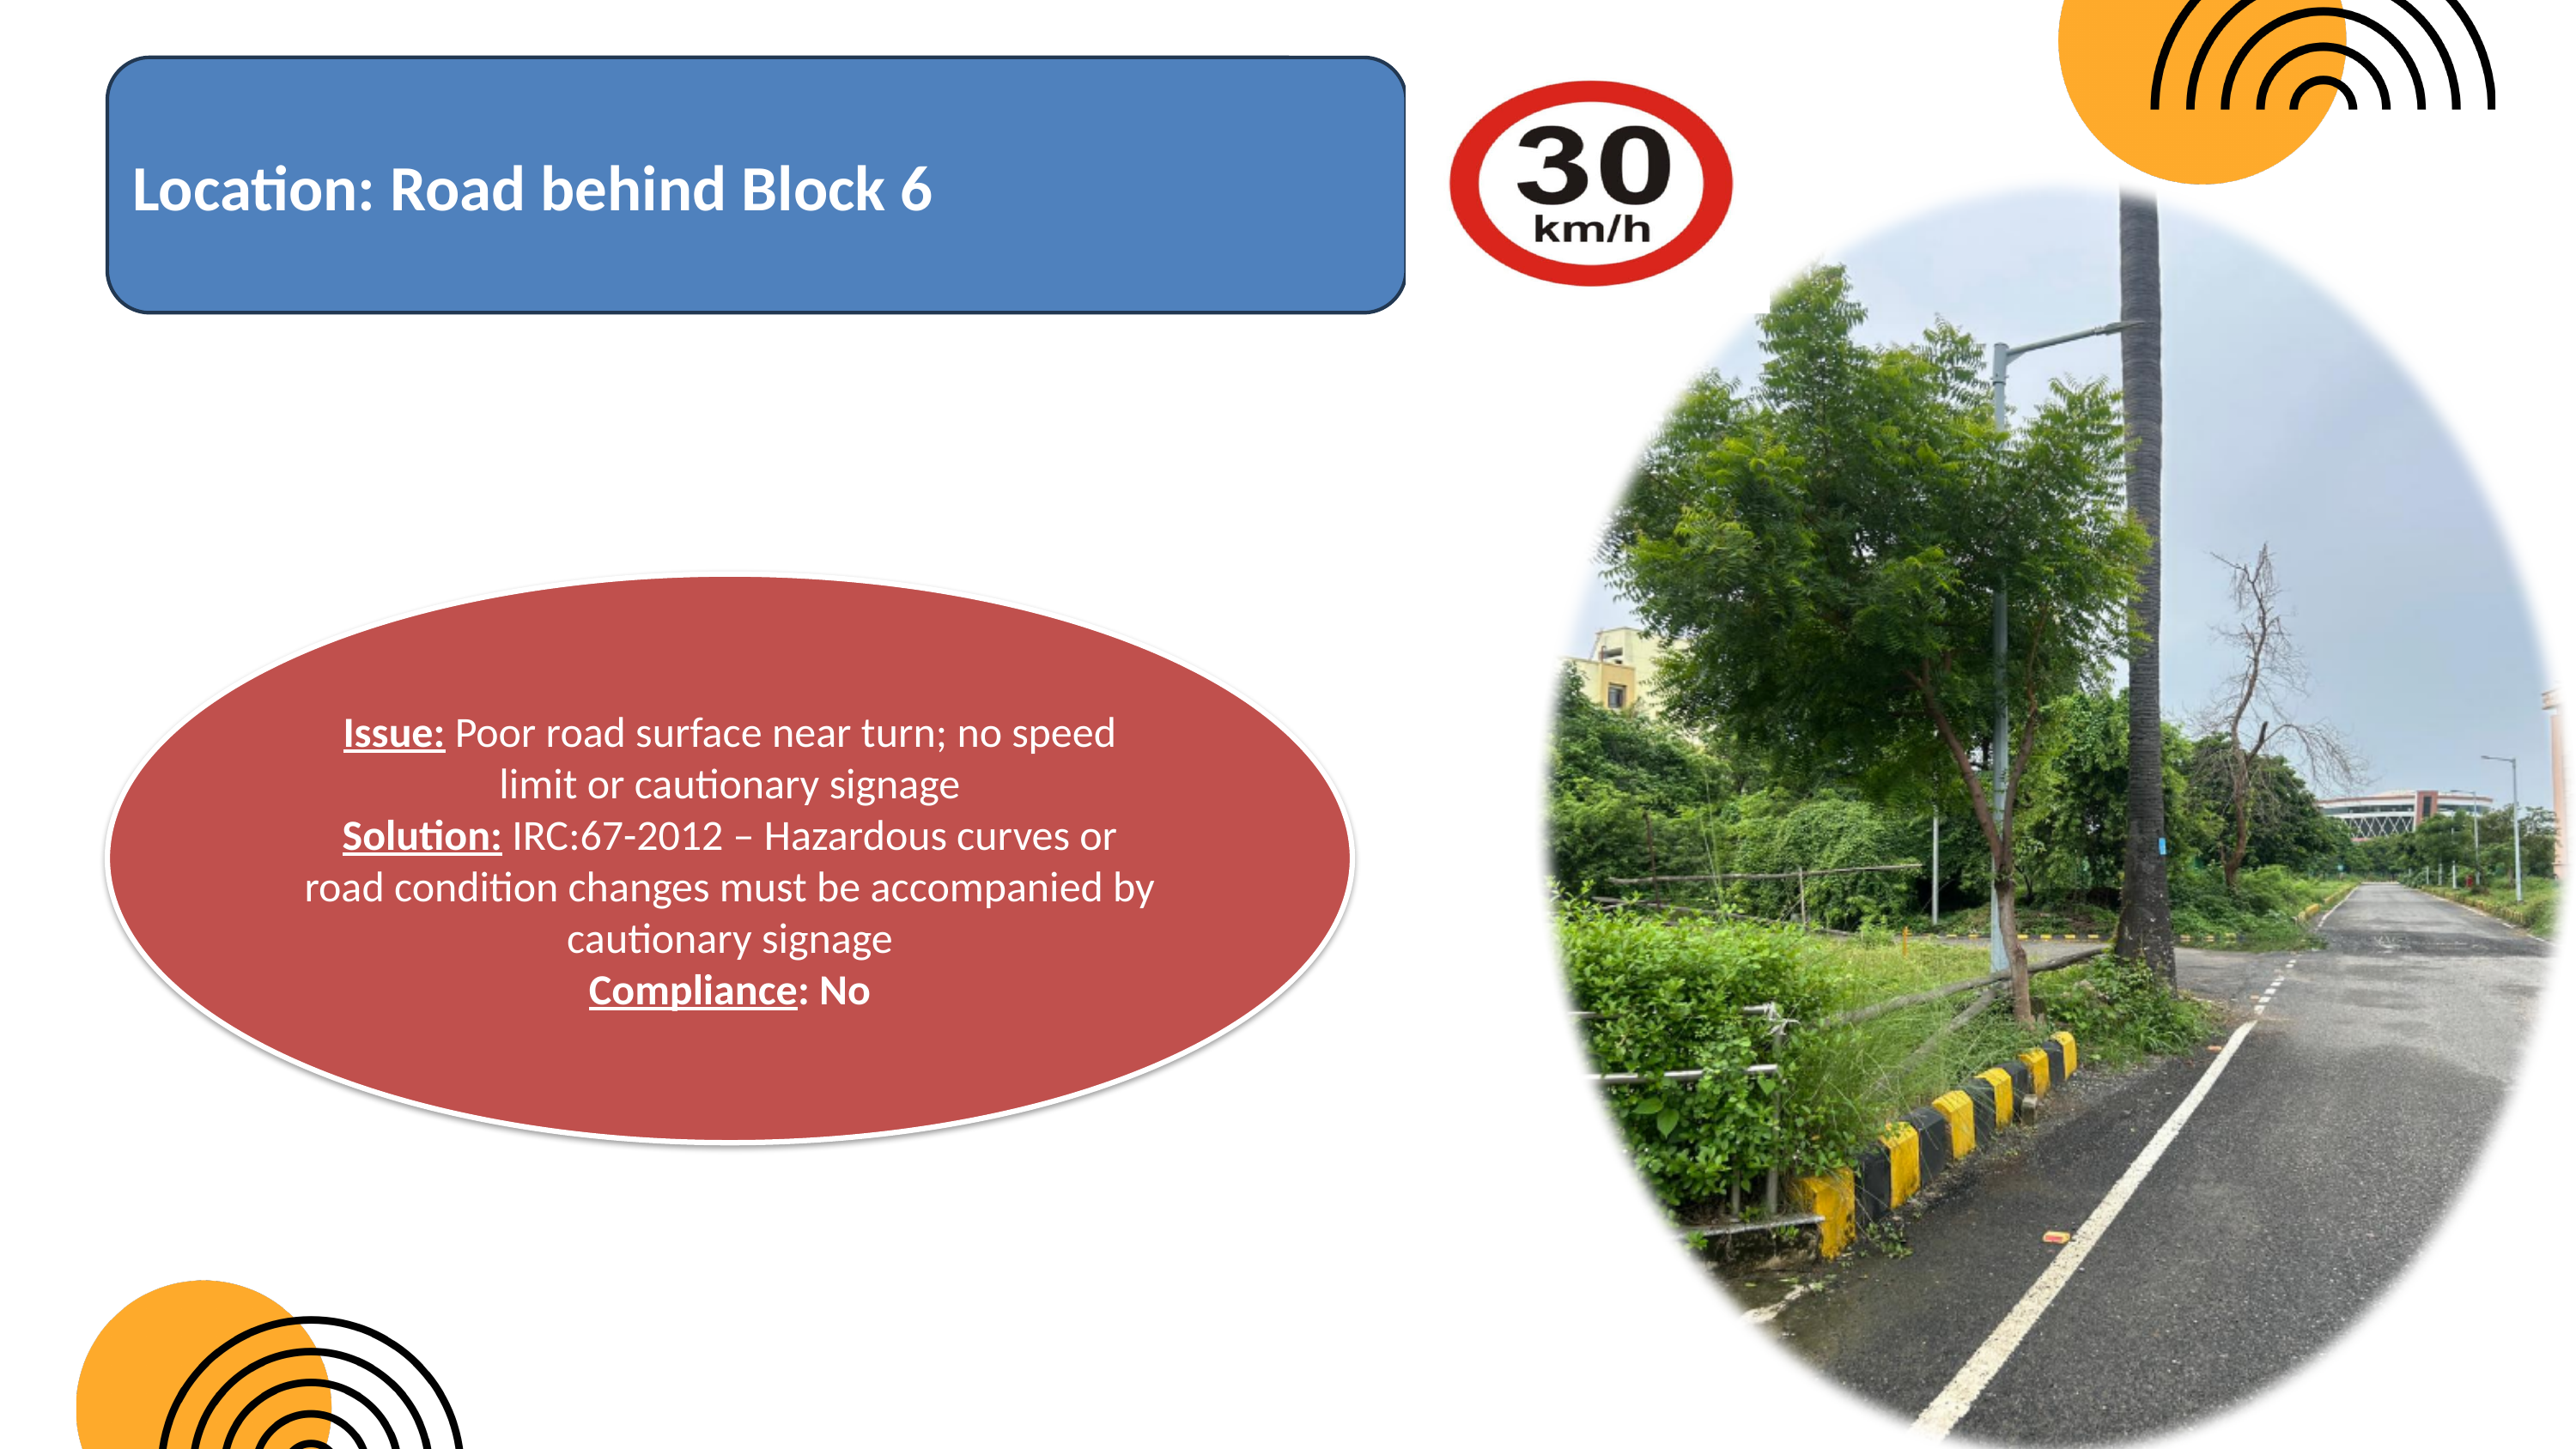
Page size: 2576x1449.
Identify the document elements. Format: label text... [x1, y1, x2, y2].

text_box [2058, 0, 2496, 172]
text_box Issue: Poor road surface near turn; no speed limit or cautionary signage Solution: IRC:67-2012 – Hazardous curves or road condition changes must be accompanied by cautionary signage Compliance: No [104, 571, 1356, 1146]
text_box [76, 1280, 465, 1449]
picture [1406, 34, 2576, 1449]
text_box Location: Road behind Block 6 [105, 55, 1401, 315]
